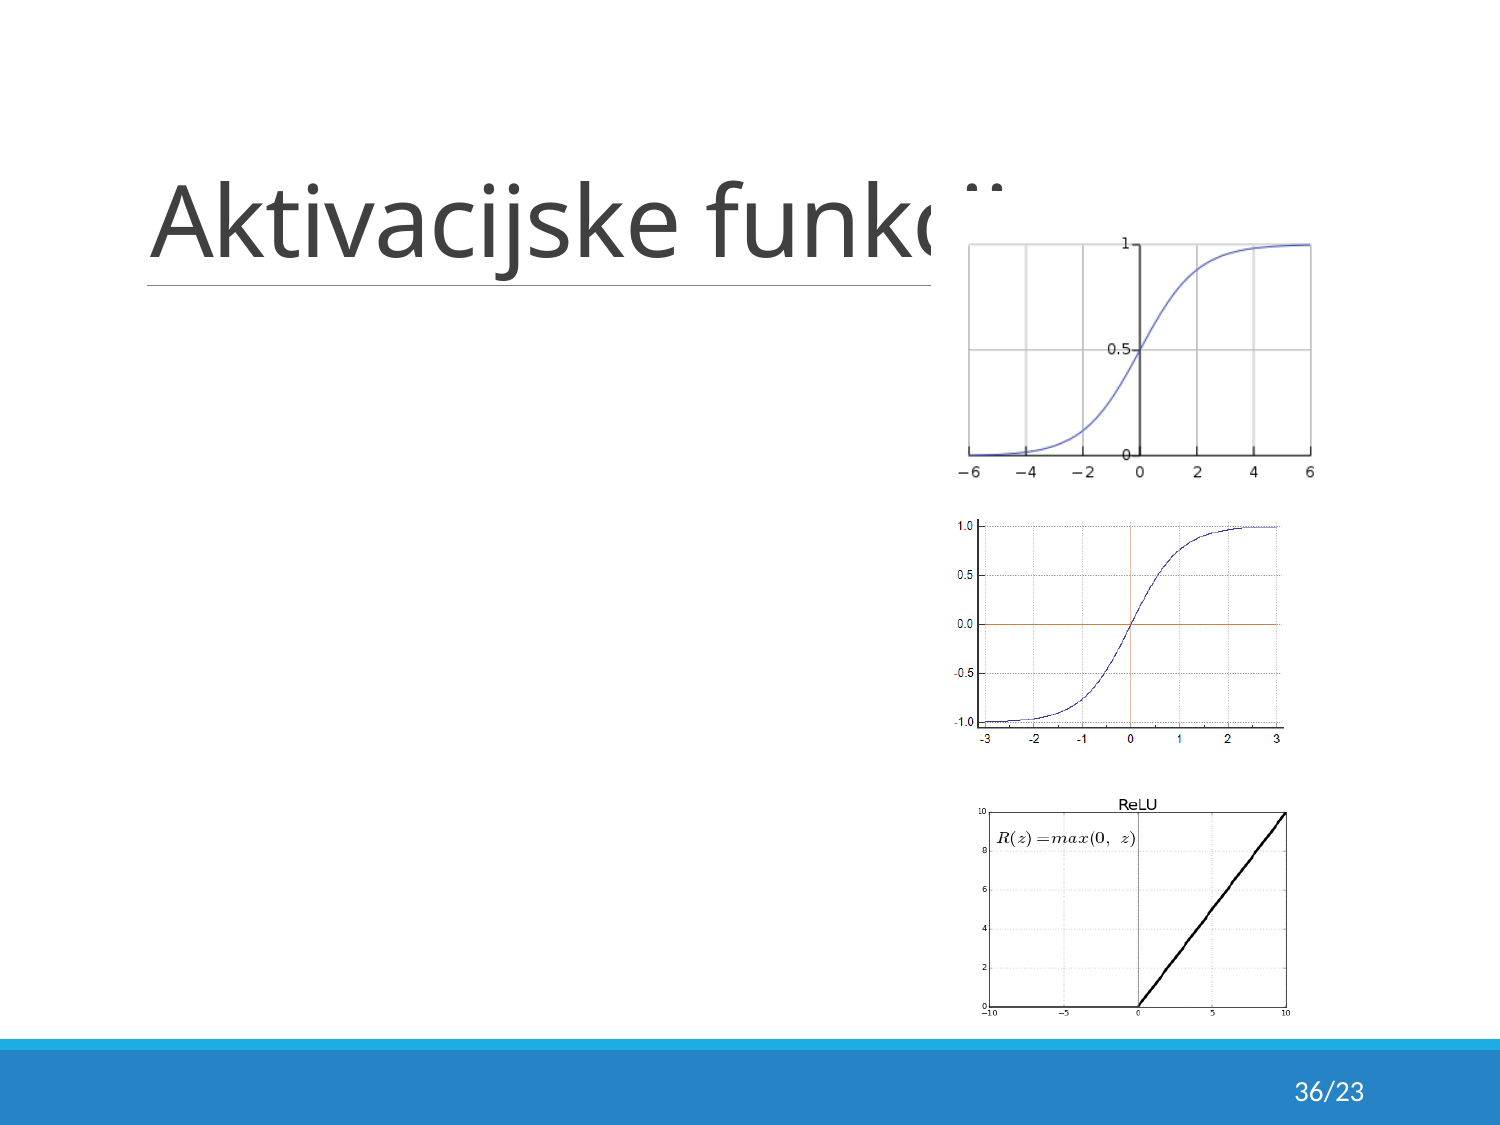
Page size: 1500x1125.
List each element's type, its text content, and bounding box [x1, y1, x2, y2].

slide_number 36 [1218, 1059, 1380, 1120]
picture [931, 510, 1300, 756]
picture [956, 793, 1300, 1021]
picture [943, 229, 1337, 492]
title Aktivacijske funkcije [135, 47, 1373, 285]
text_box [931, 191, 1440, 492]
